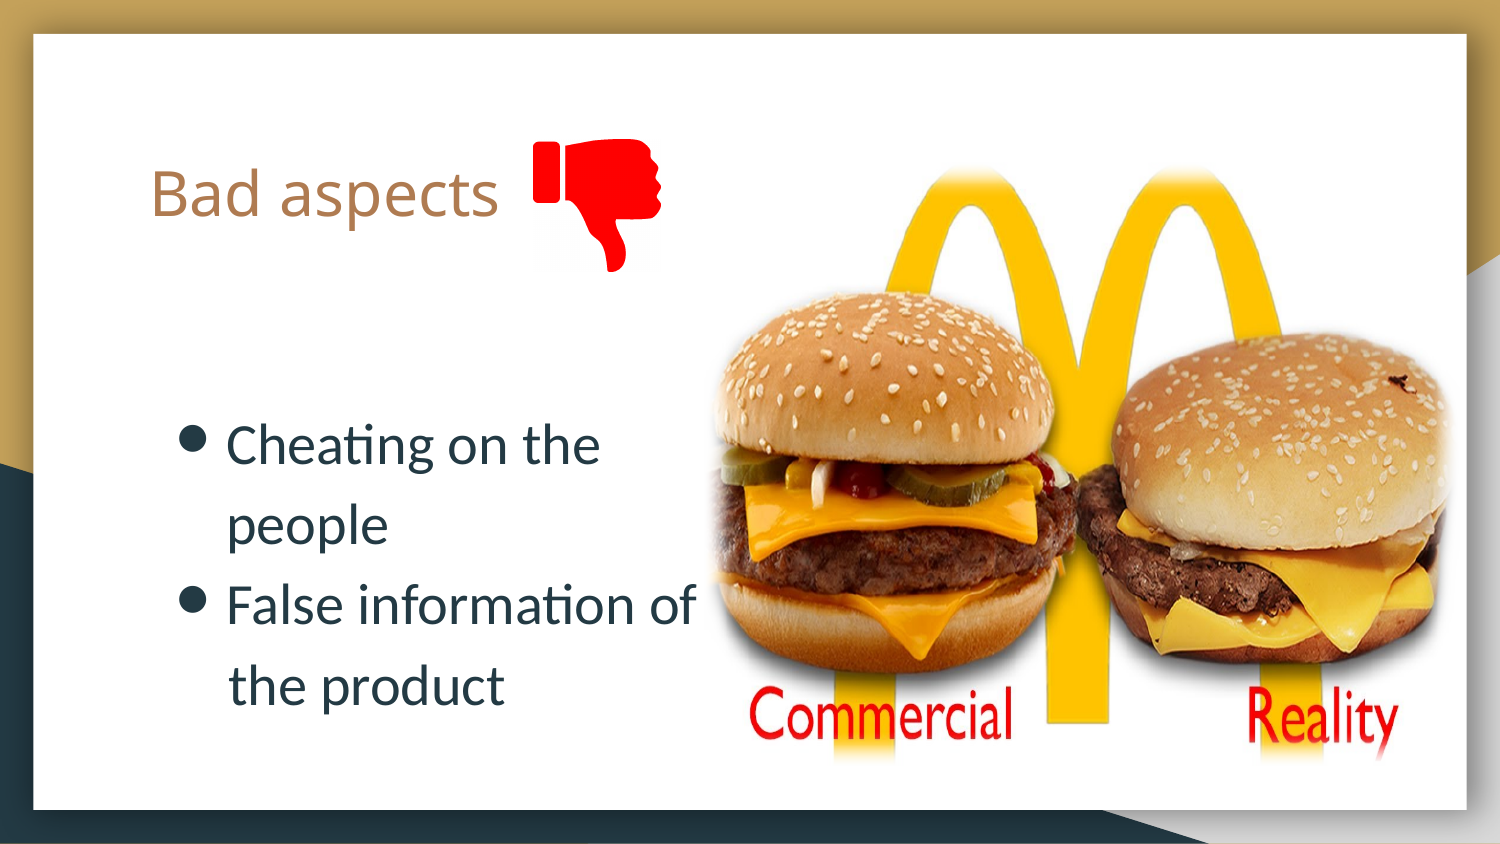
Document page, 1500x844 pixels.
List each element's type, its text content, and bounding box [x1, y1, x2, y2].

picture [703, 161, 1460, 767]
list Cheating on the people False information of the product [136, 380, 698, 729]
title Bad aspects [134, 138, 743, 366]
picture [533, 138, 661, 273]
